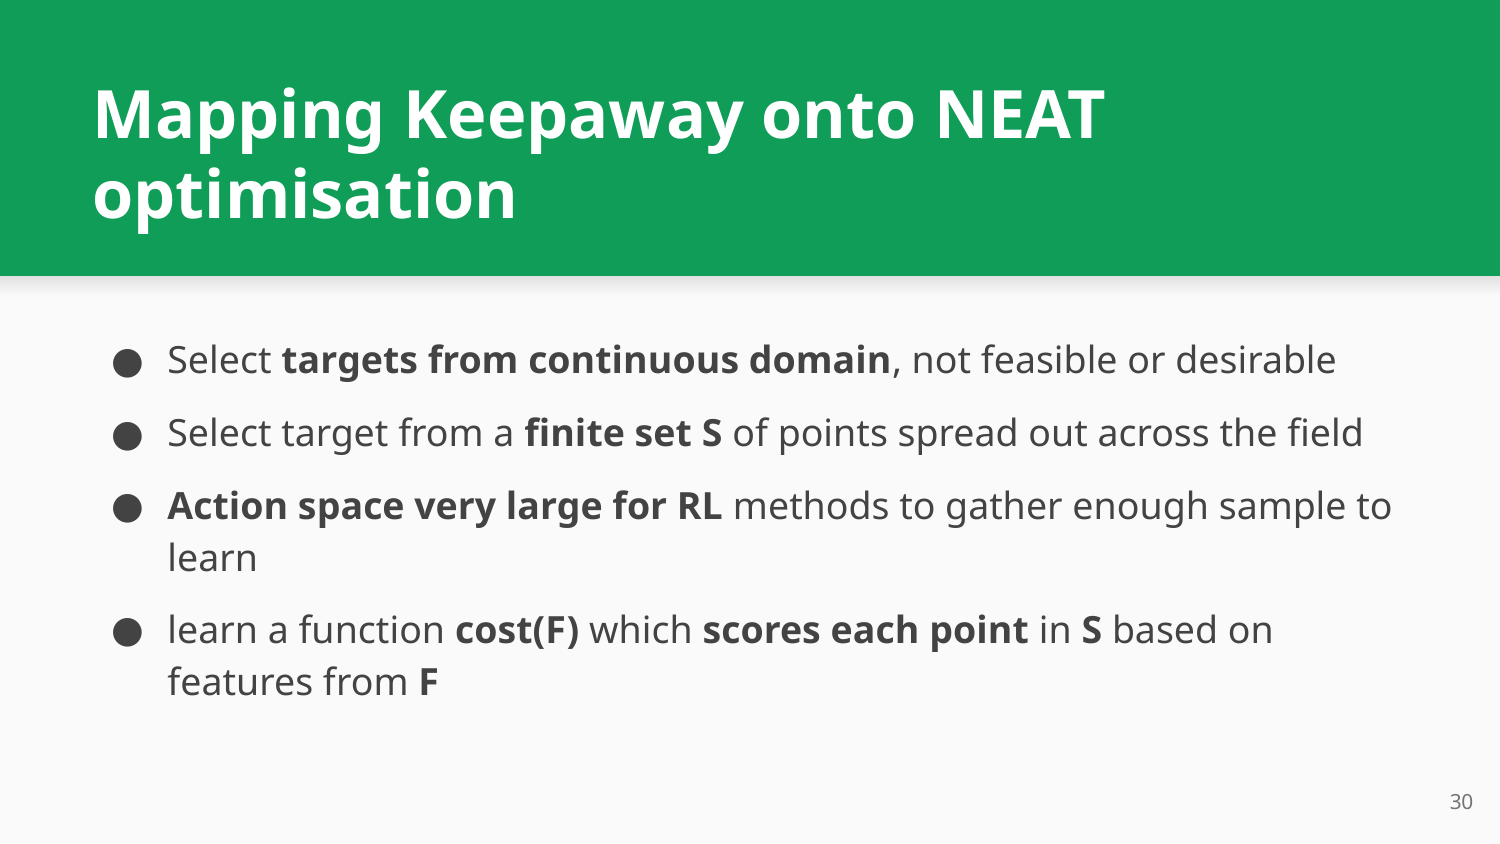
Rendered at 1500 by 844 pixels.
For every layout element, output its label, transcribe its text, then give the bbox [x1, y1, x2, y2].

list Select targets from continuous domain, not feasible or desirable Select target from a finite set S of points spread out across the field Action space very large for RL methods to gather enough sample to learn learn a function cost(F) which scores each point in S based on features from F [77, 314, 1427, 760]
title Mapping Keepaway onto NEAT optimisation [77, 121, 1427, 248]
slide_number ‹#› [1398, 770, 1489, 835]
